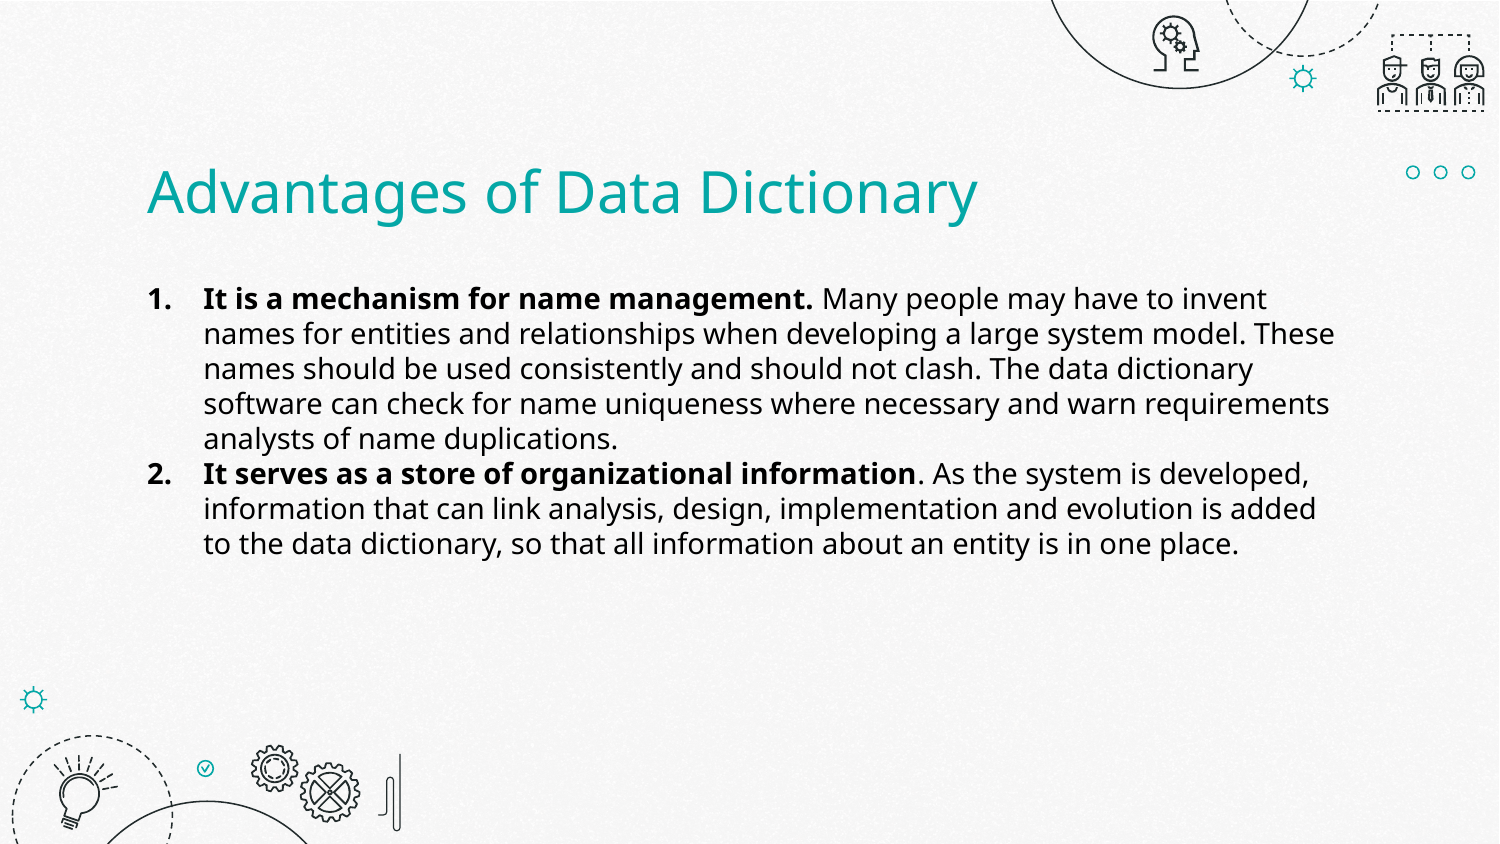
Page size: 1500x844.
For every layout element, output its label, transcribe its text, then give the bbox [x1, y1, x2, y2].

text_box It is a mechanism for name management. Many people may have to invent names for entities and relationships when developing a large system model. These names should be used consistently and should not clash. The data dictionary software can check for name uniqueness where necessary and warn requirements analysts of name duplications. It serves as a store of organizational information. As the system is developed, information that can link analysis, design, implementation and evolution is added to the data dictionary, so that all information about an entity is in one place. [132, 272, 1368, 568]
title Advantages of Data Dictionary [132, 140, 1333, 234]
